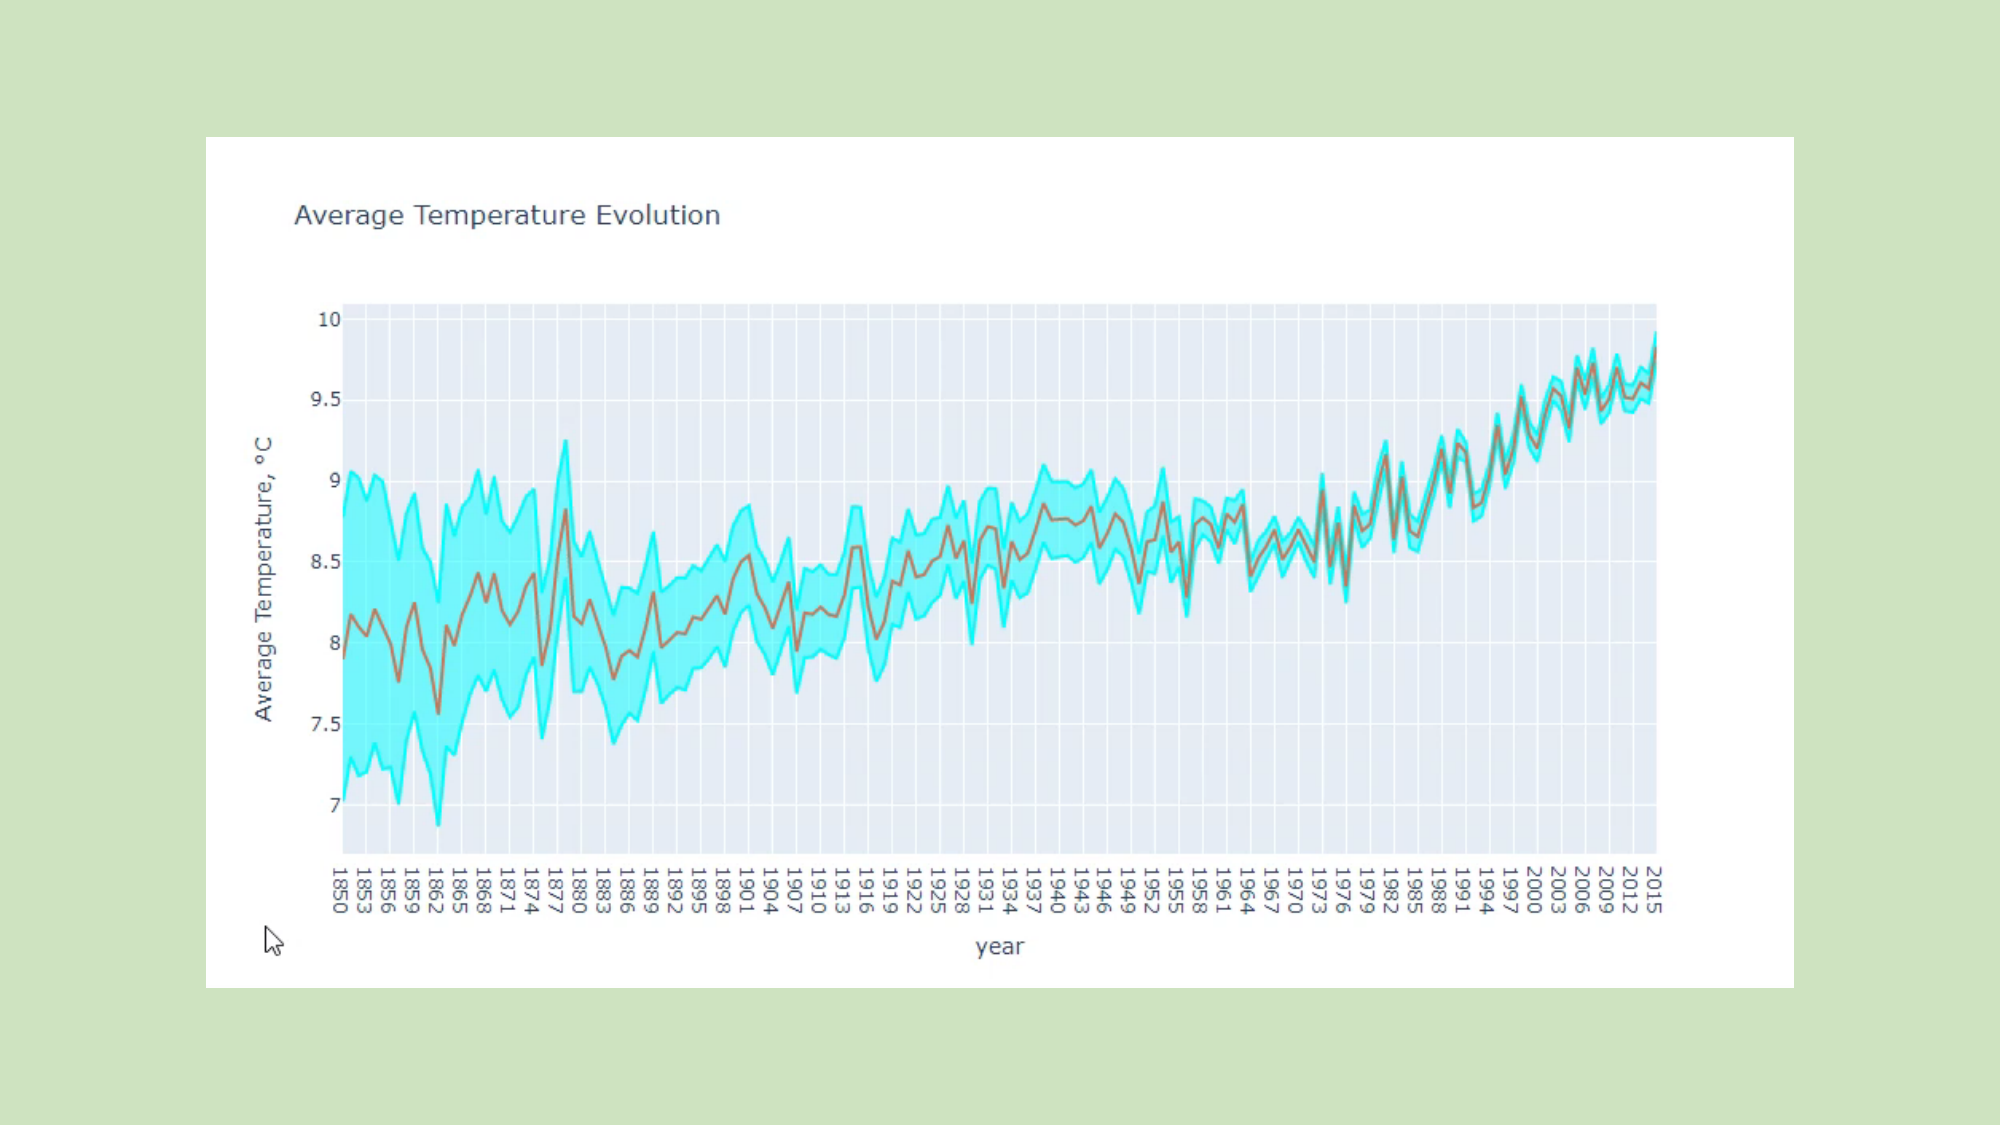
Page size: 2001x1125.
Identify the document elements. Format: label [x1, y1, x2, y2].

text_box [205, 136, 1795, 989]
